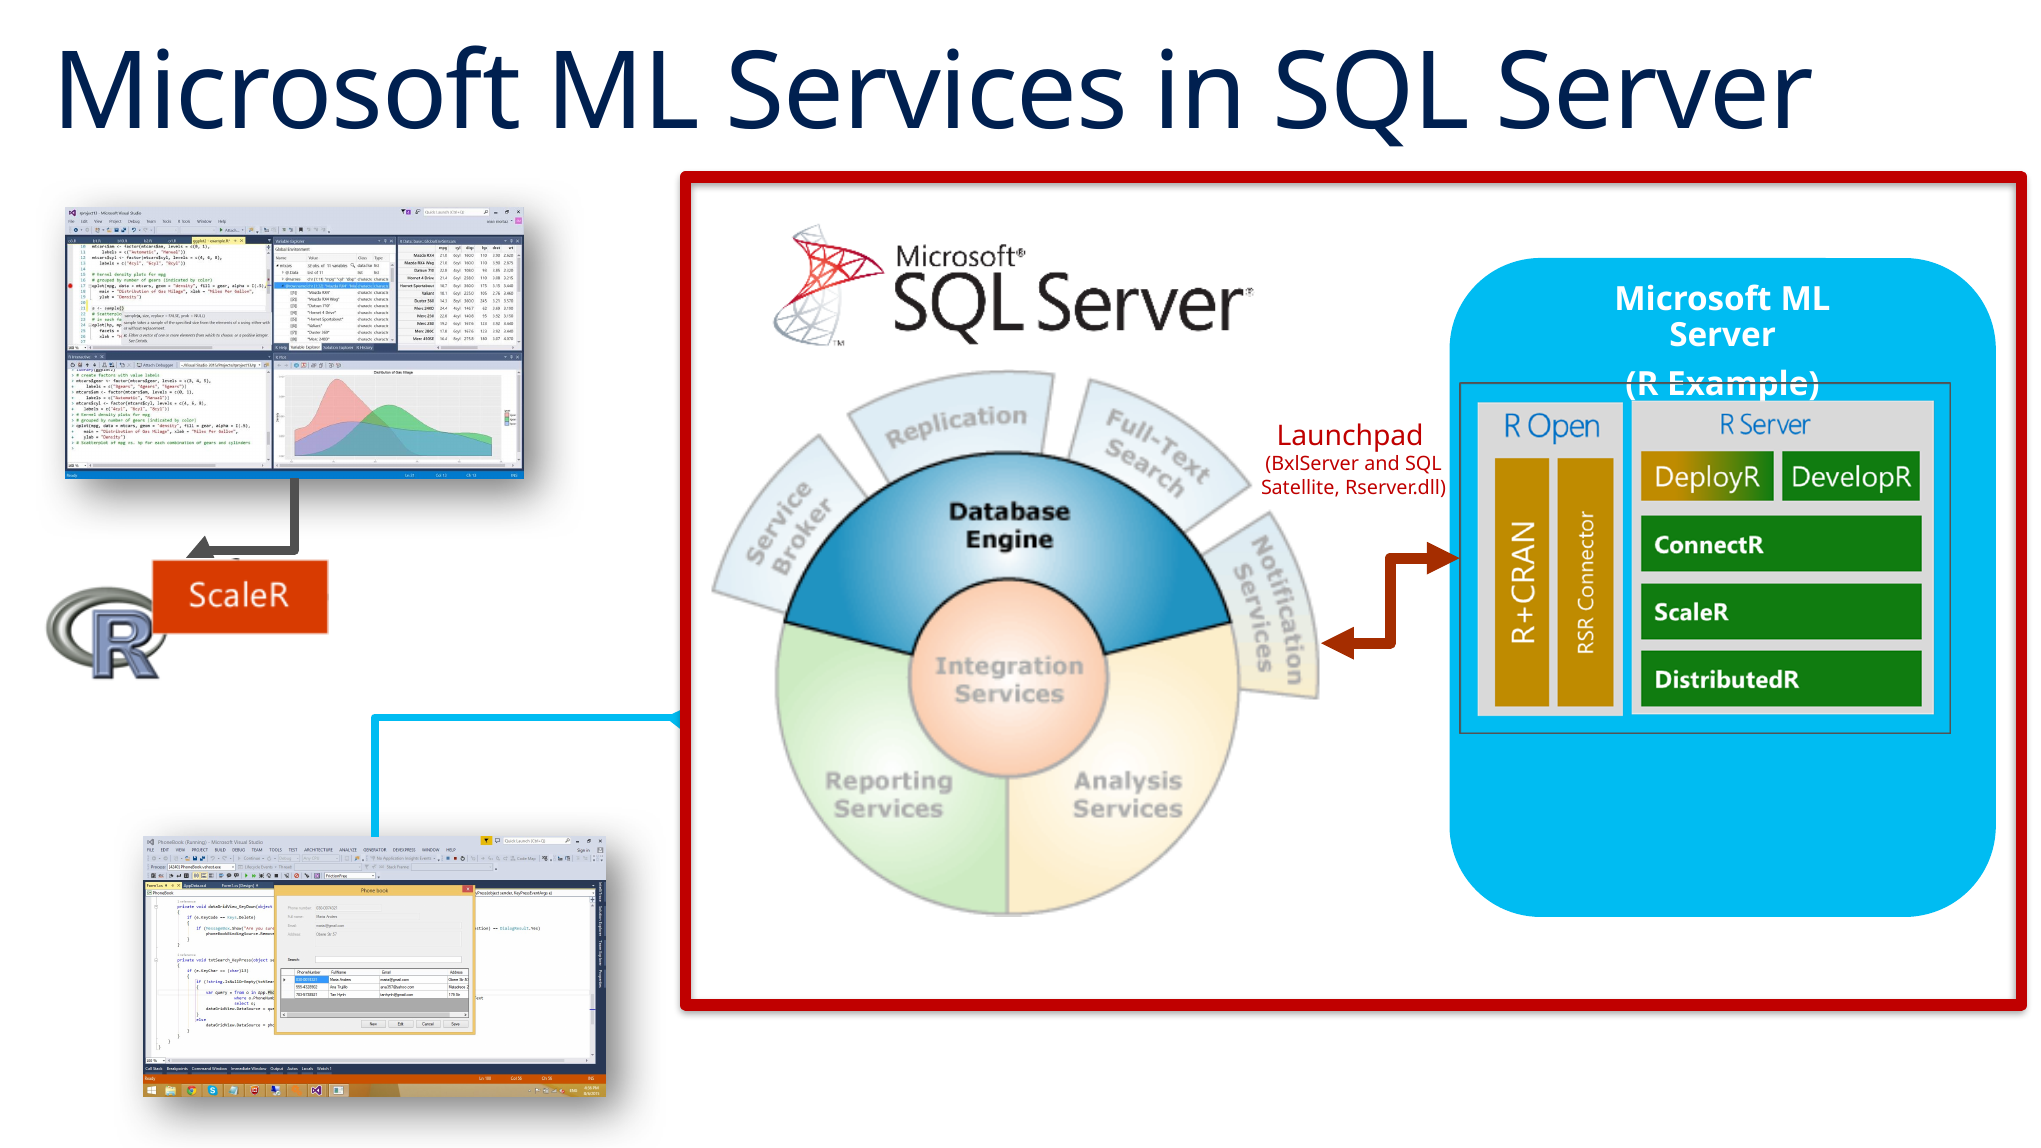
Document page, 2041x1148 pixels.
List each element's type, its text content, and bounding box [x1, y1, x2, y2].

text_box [478, 629, 583, 941]
picture [65, 207, 524, 479]
picture [1739, 382, 1745, 394]
picture [1627, 382, 1933, 714]
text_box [1320, 557, 1460, 644]
picture [1791, 382, 1806, 395]
picture [42, 557, 329, 682]
picture [1671, 382, 1683, 394]
picture [1688, 382, 1703, 394]
picture [1707, 382, 1722, 395]
title Microsoft ML Services in SQL Server [0, 10, 1950, 161]
picture [1728, 382, 1733, 394]
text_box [1449, 257, 1997, 918]
picture [1478, 403, 1622, 715]
picture [1640, 382, 1656, 394]
picture [1750, 382, 1755, 394]
text_box [685, 176, 2022, 1006]
picture [680, 707, 685, 733]
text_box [199, 463, 281, 556]
picture [143, 836, 606, 1097]
picture [707, 215, 1322, 918]
text_box Launchpad (BxlServer and SQL Satellite, Rserver.dll) [1327, 409, 1444, 506]
